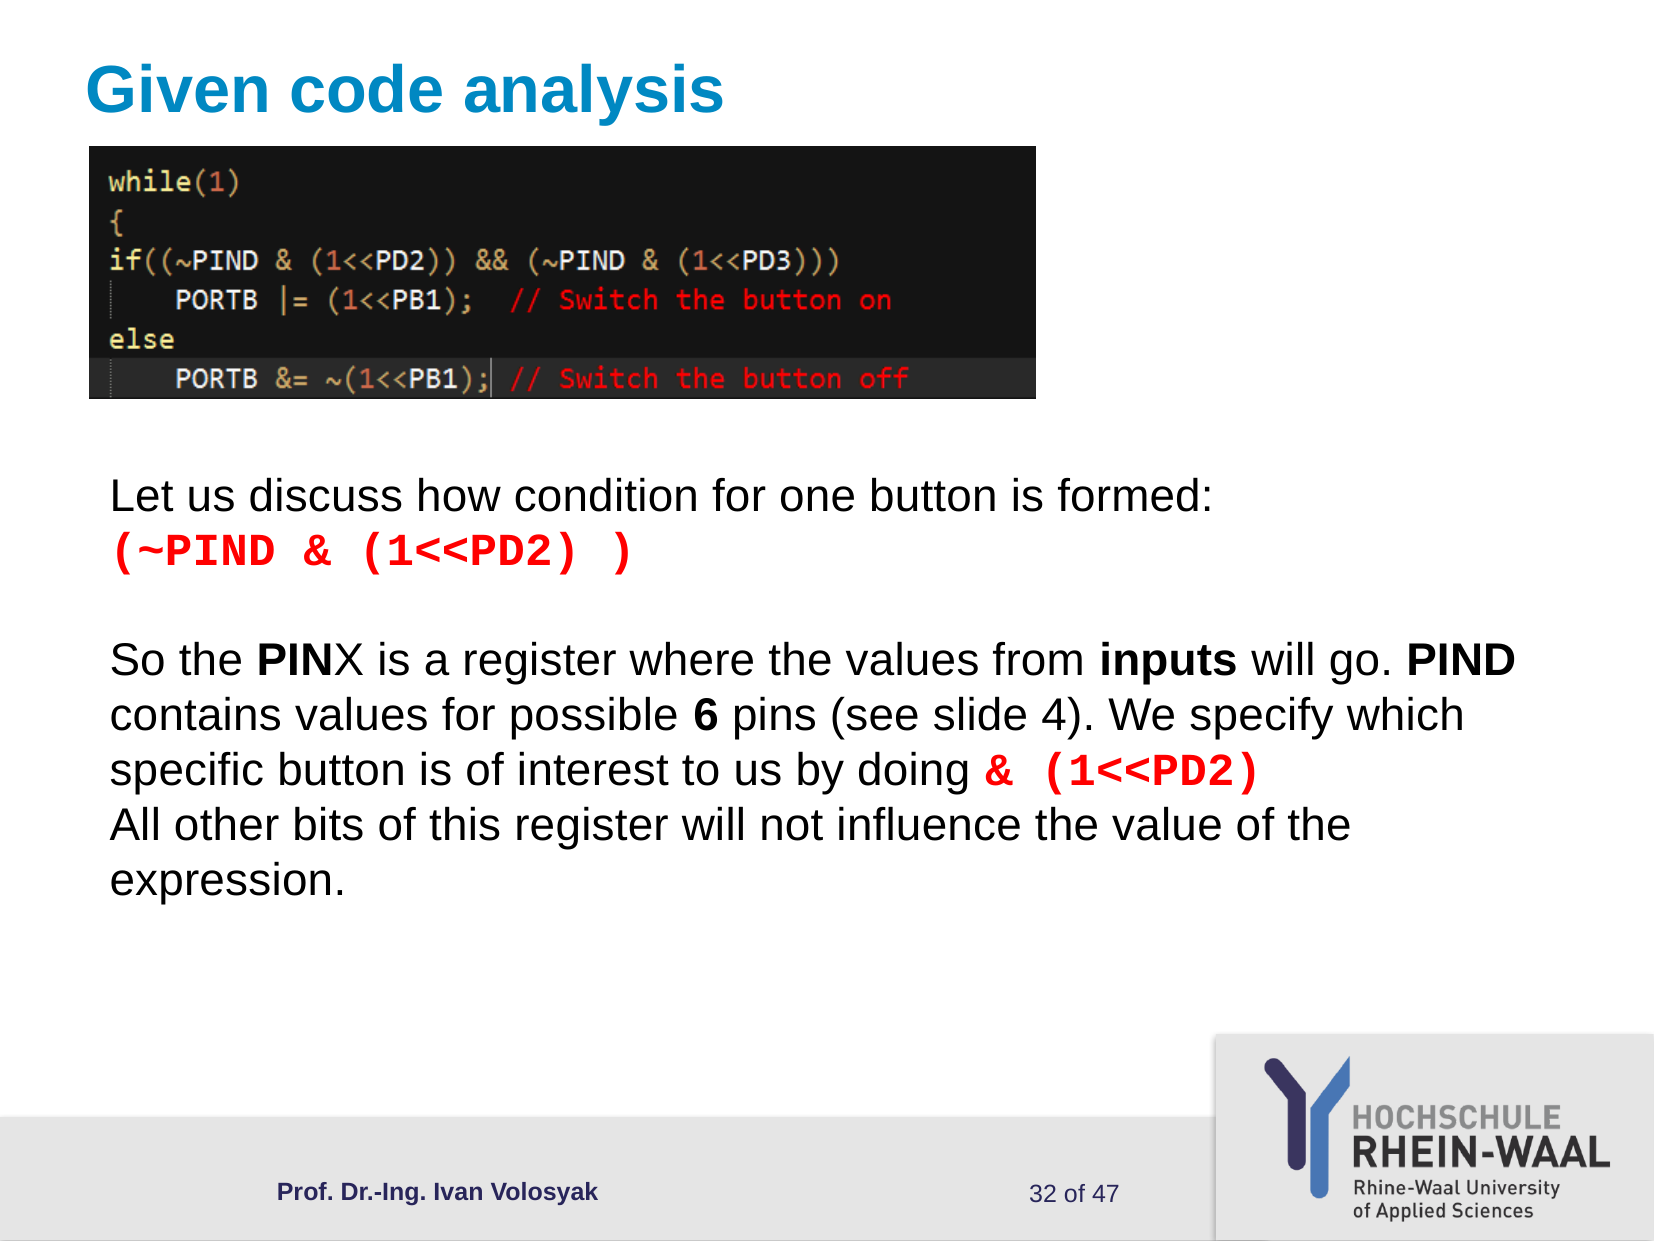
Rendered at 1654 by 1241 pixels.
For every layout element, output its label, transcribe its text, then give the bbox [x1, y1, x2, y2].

text_box Let us discuss how condition for one button is formed: (~PIND & (1<<PD2) ) So the PINX is a register where the values from inputs will go. PIND contains values for possible 6 pins (see slide 4). We specify which specific button is of interest to us by doing & (1<<PD2) All other bits of this register will not influence the value of the expression. [109, 465, 1569, 955]
title Given code analysis [85, 0, 1575, 127]
footer Prof. Dr.-Ing. Ivan Volosyak [276, 1147, 990, 1214]
picture [1239, 966, 1633, 1241]
picture [89, 145, 1037, 400]
